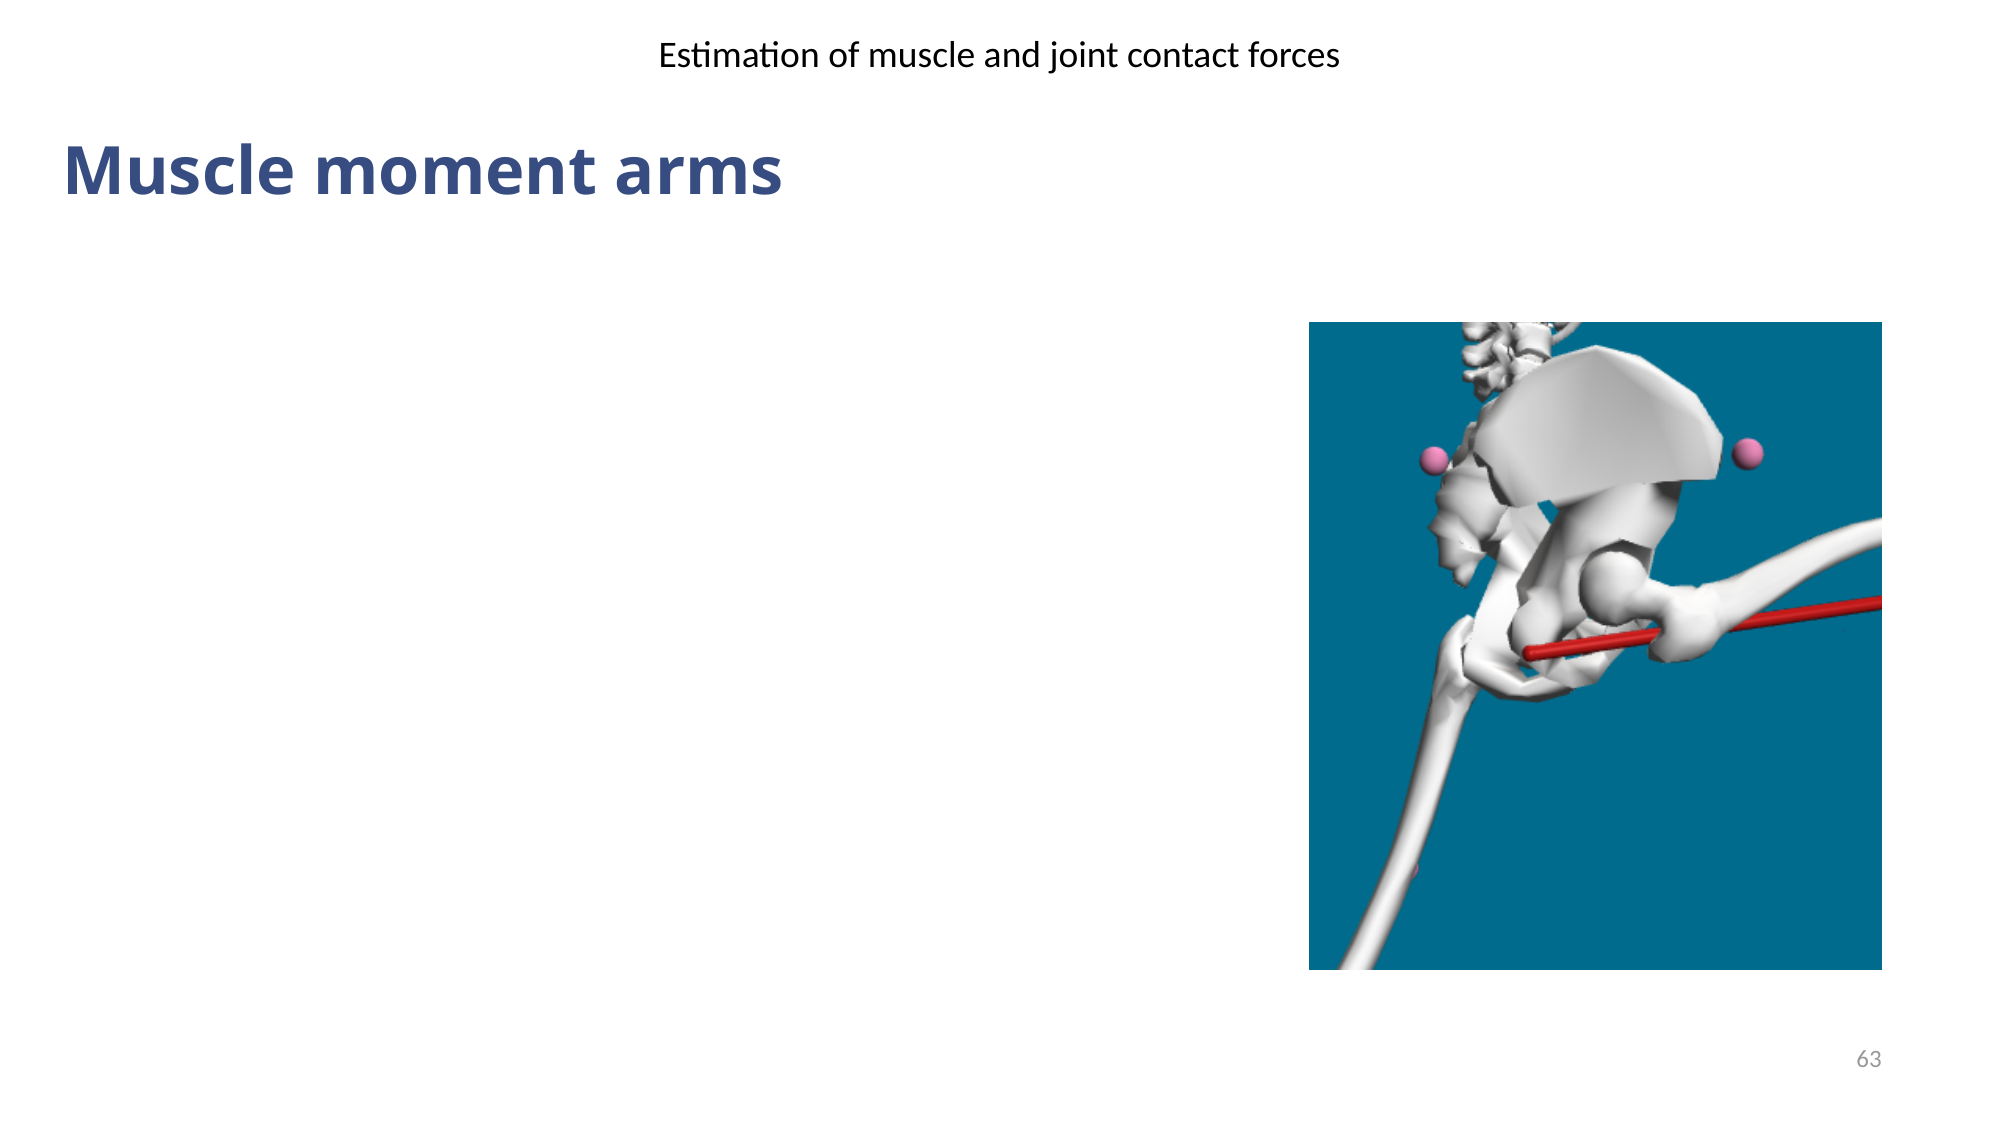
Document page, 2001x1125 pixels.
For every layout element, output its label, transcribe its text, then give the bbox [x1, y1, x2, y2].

picture [1732, 438, 1764, 470]
picture [1337, 322, 1882, 970]
slide_number 63 [1375, 1042, 1882, 1103]
text_box Estimation of muscle and joint contact forces [335, 22, 1665, 83]
title Muscle moment arms [47, 120, 1376, 286]
